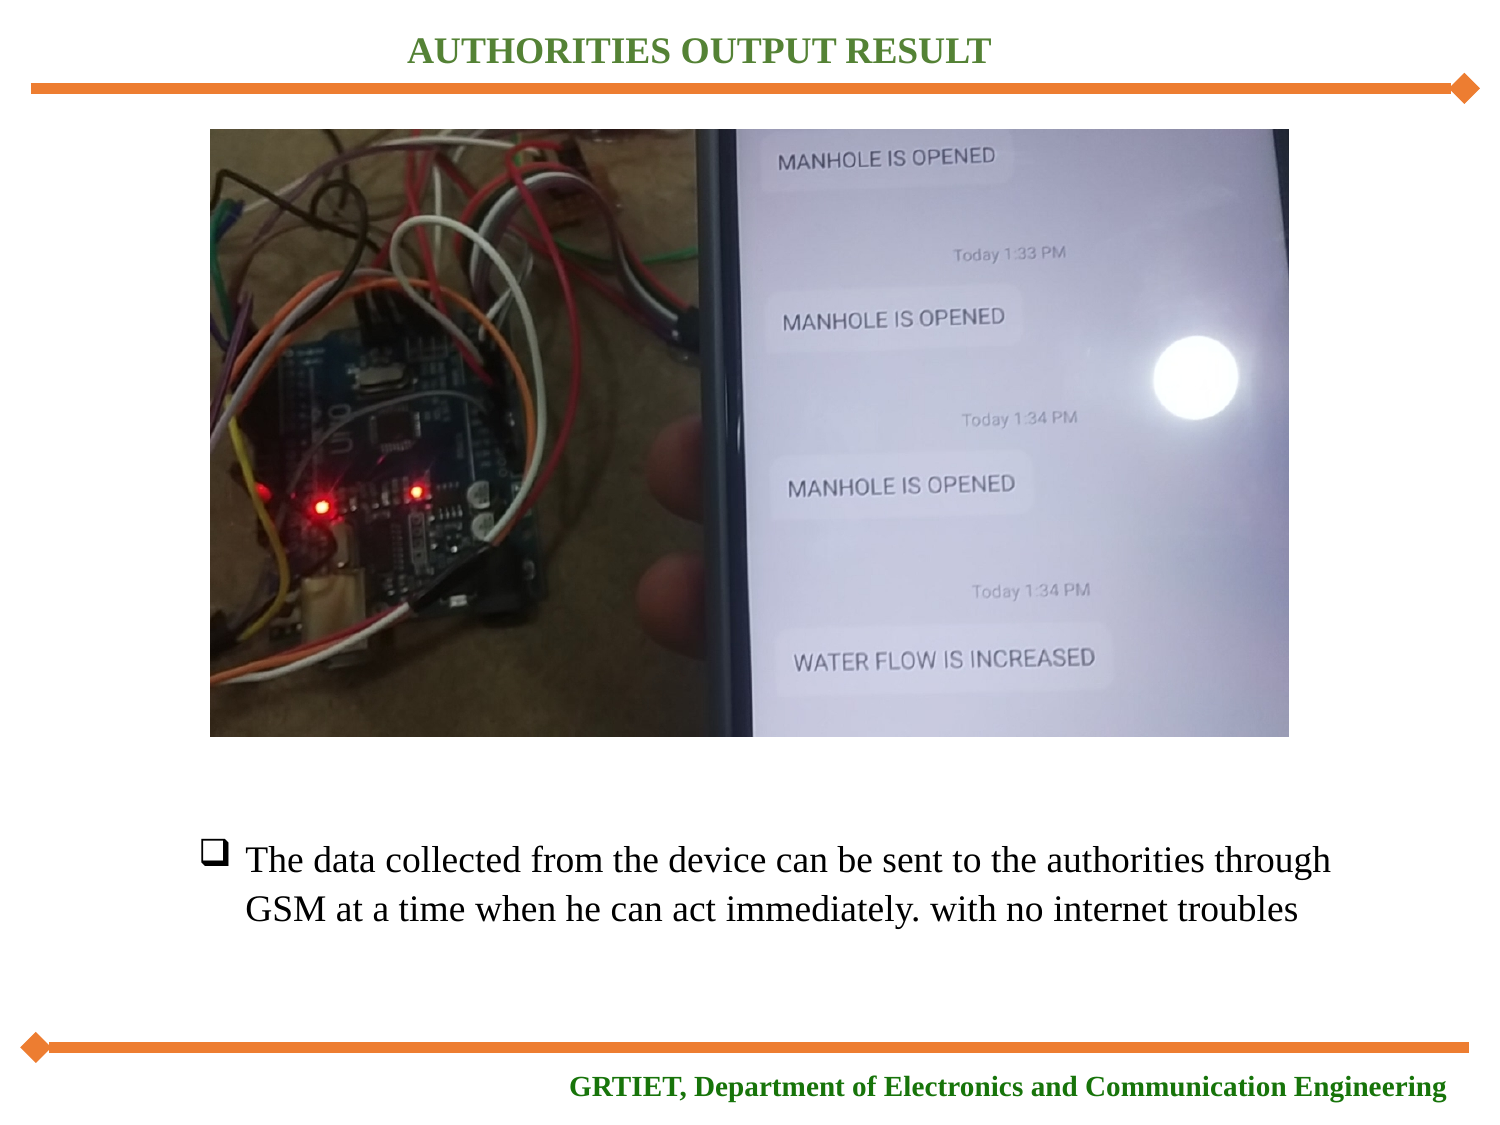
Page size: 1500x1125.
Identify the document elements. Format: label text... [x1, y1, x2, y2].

text_box The data collected from the device can be sent to the authorities through GSM at a time when he can act immediately. with no internet troubles [183, 825, 1363, 936]
picture [209, 129, 1289, 737]
text_box AUTHORITIES OUTPUT RESULT [75, 18, 1324, 79]
text_box GRTIET, Department of Electronics and Communication Engineering [75, 1059, 1463, 1110]
